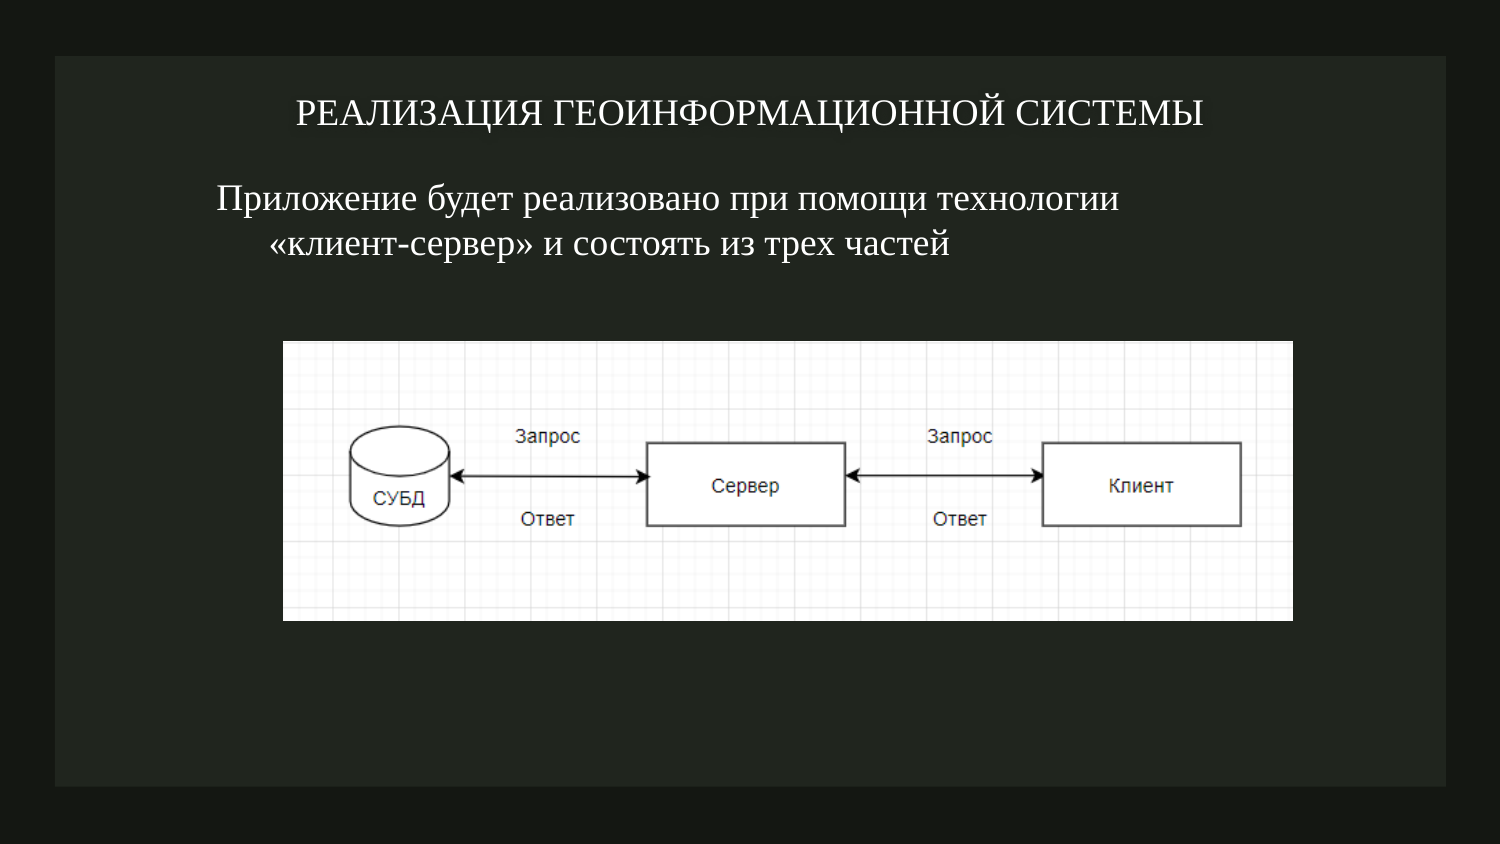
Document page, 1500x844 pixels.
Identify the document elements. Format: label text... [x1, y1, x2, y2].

picture [282, 341, 1293, 621]
title РЕАЛИЗАЦИЯ ГЕОИНФОРМАЦИОННОЙ СИСТЕМЫ [118, 72, 1382, 167]
subtitle Приложение будет реализовано при помощи технологии «клиент-сервер» и состоять из трех частей [178, 186, 1221, 278]
